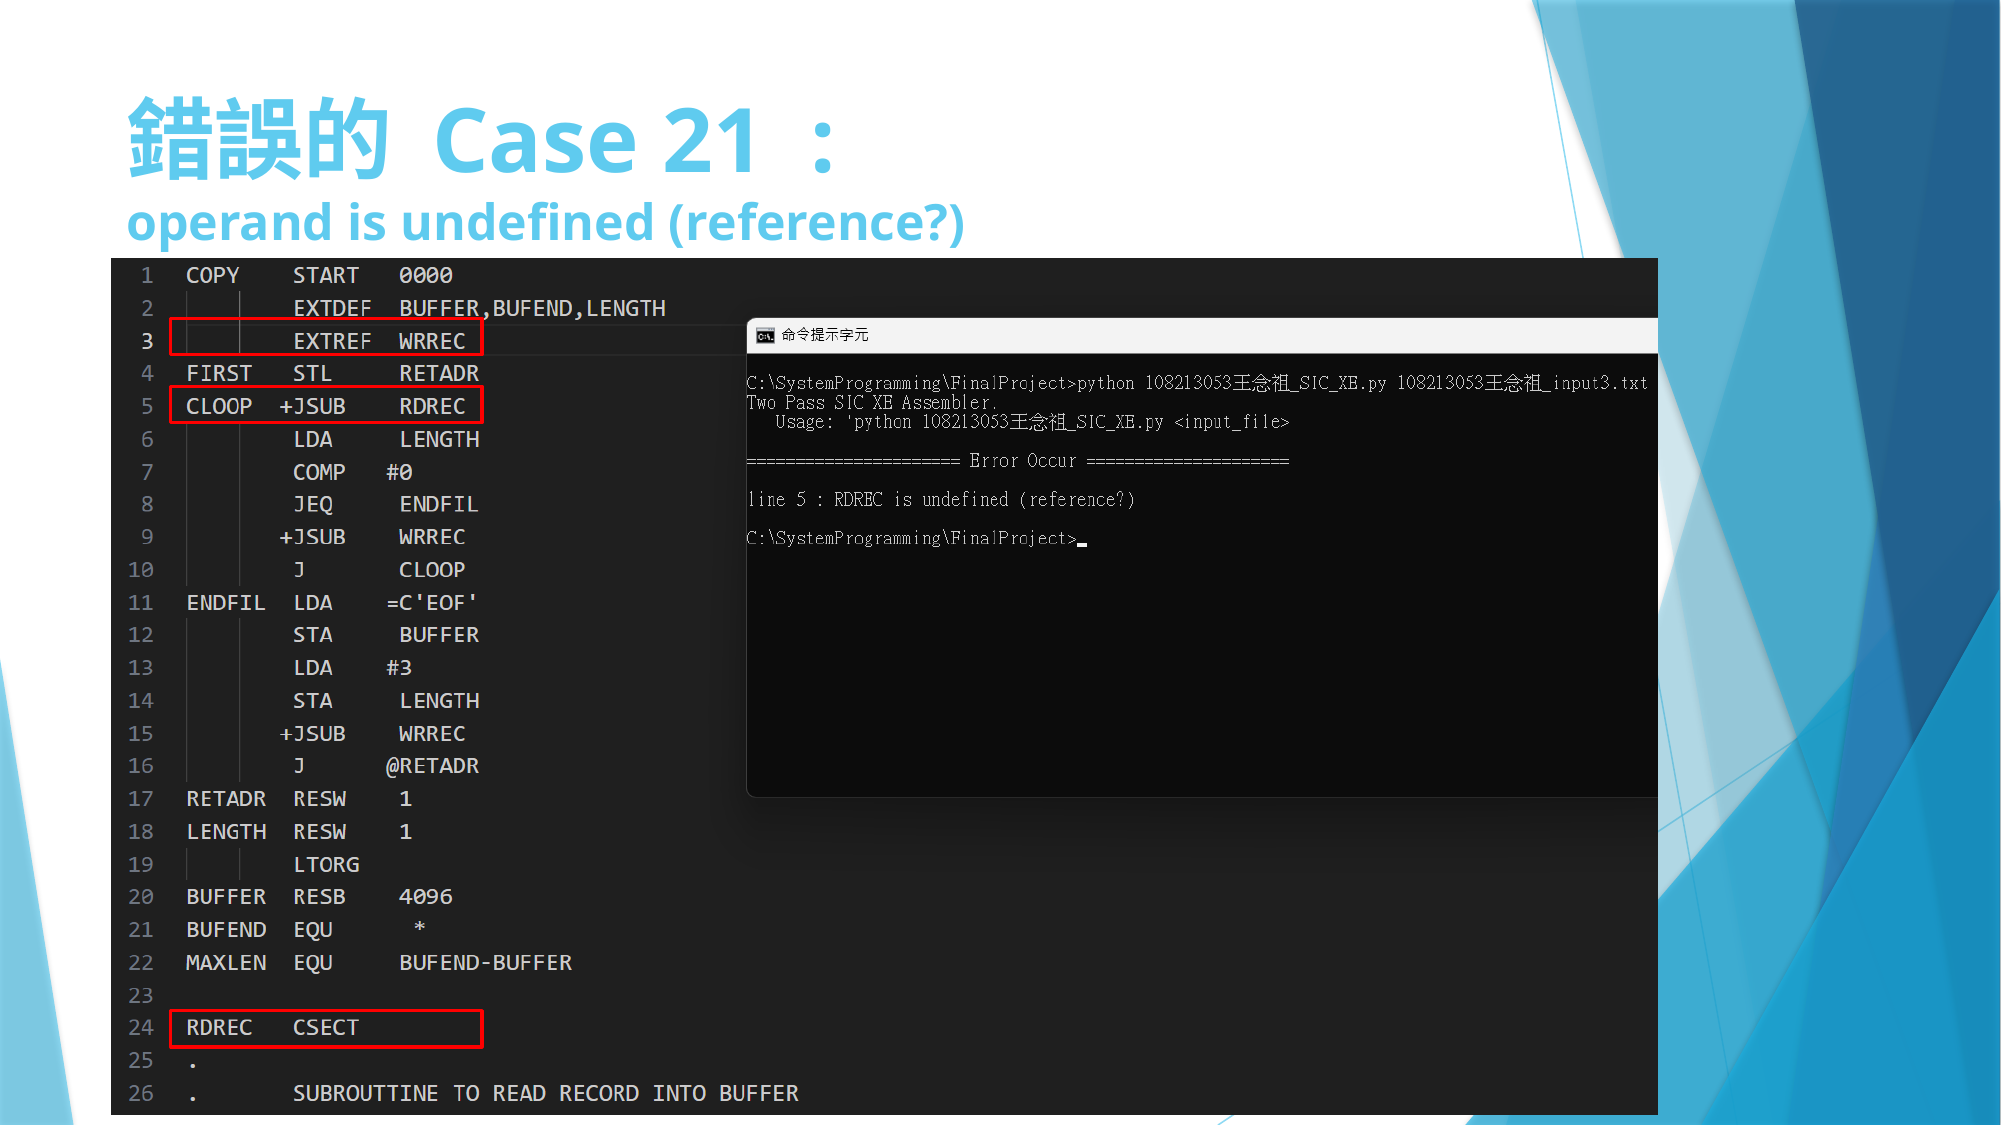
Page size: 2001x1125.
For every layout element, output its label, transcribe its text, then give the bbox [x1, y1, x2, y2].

picture [110, 257, 1659, 1116]
title 錯誤的 Case 21 : operand is undefined (reference?) [111, 75, 1266, 257]
